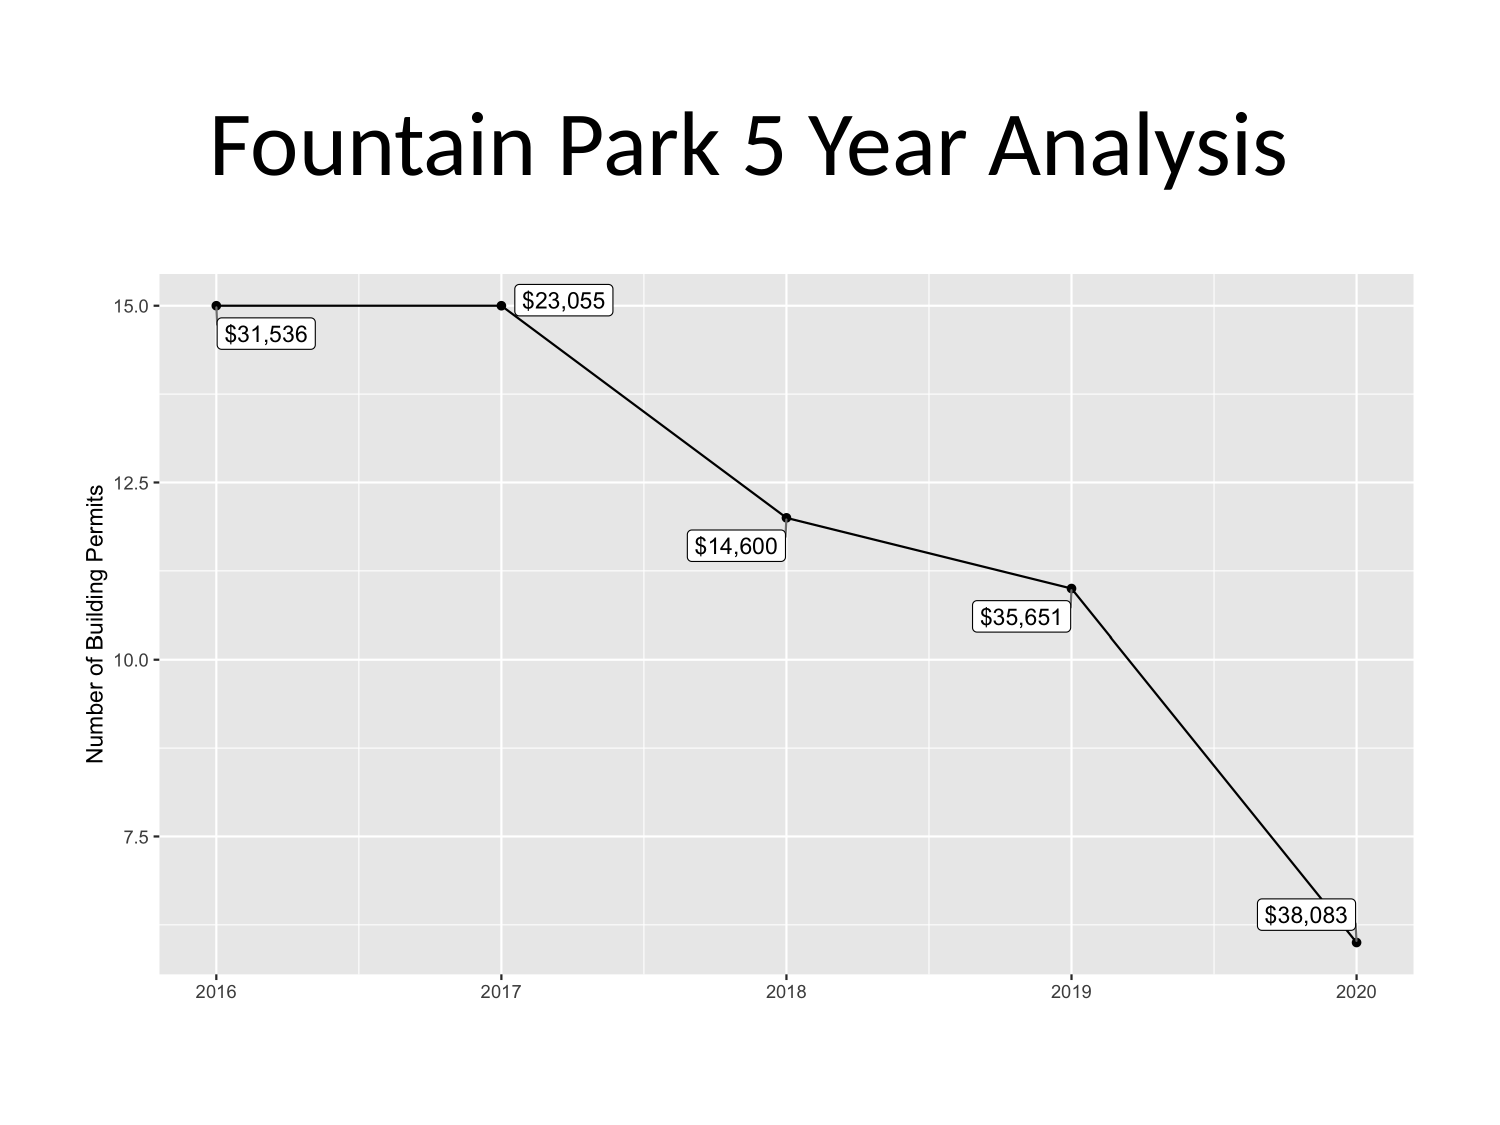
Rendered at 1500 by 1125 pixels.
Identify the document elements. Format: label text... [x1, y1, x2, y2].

title Fountain Park 5 Year Analysis [75, 45, 1425, 233]
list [74, 262, 1426, 1013]
